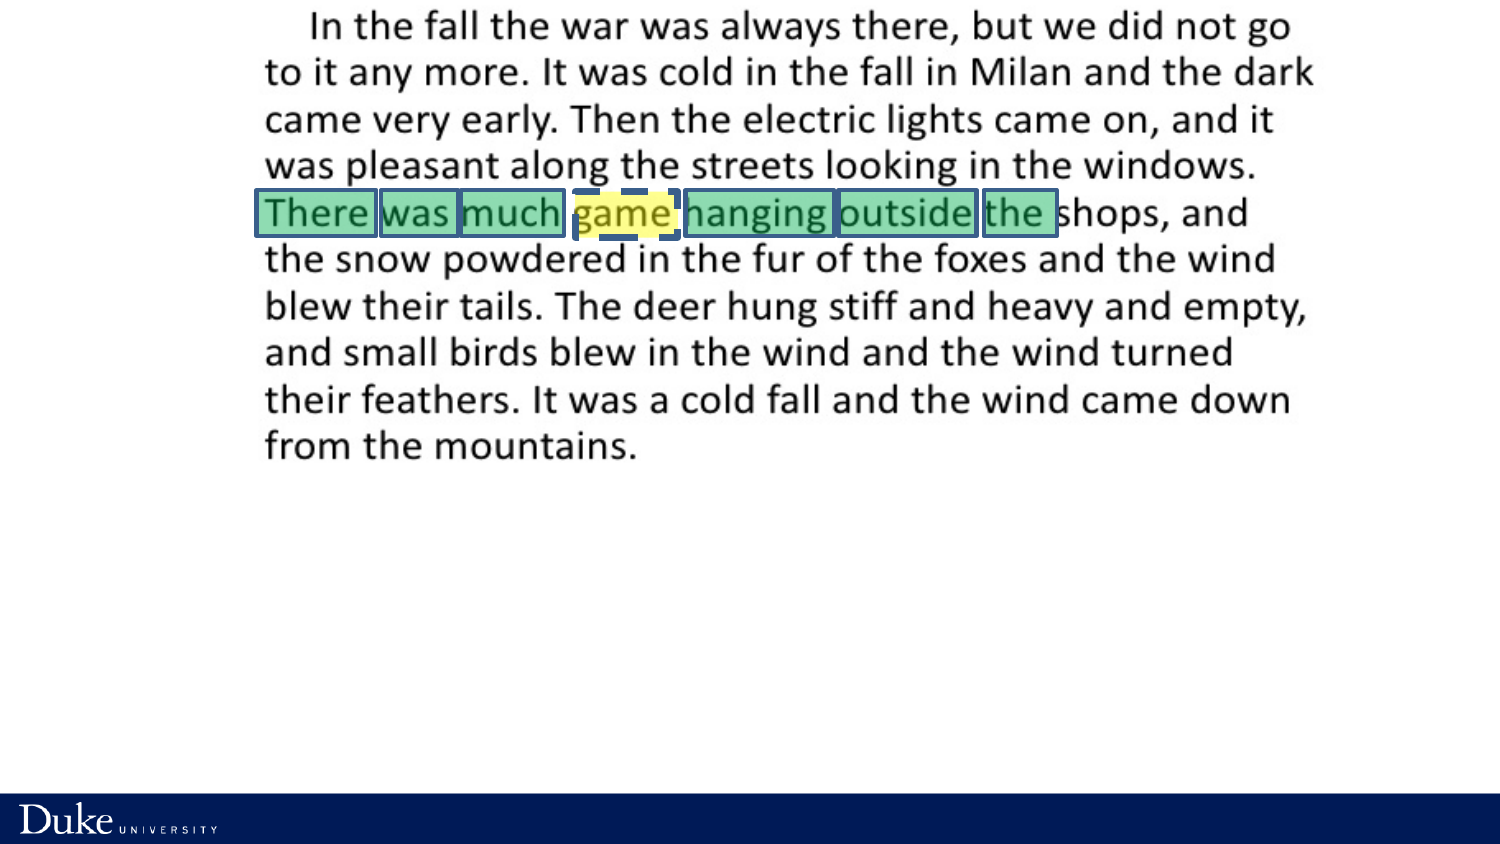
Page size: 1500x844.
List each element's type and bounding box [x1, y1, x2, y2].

text_box [193, 0, 1391, 605]
picture [0, 0, 1500, 844]
